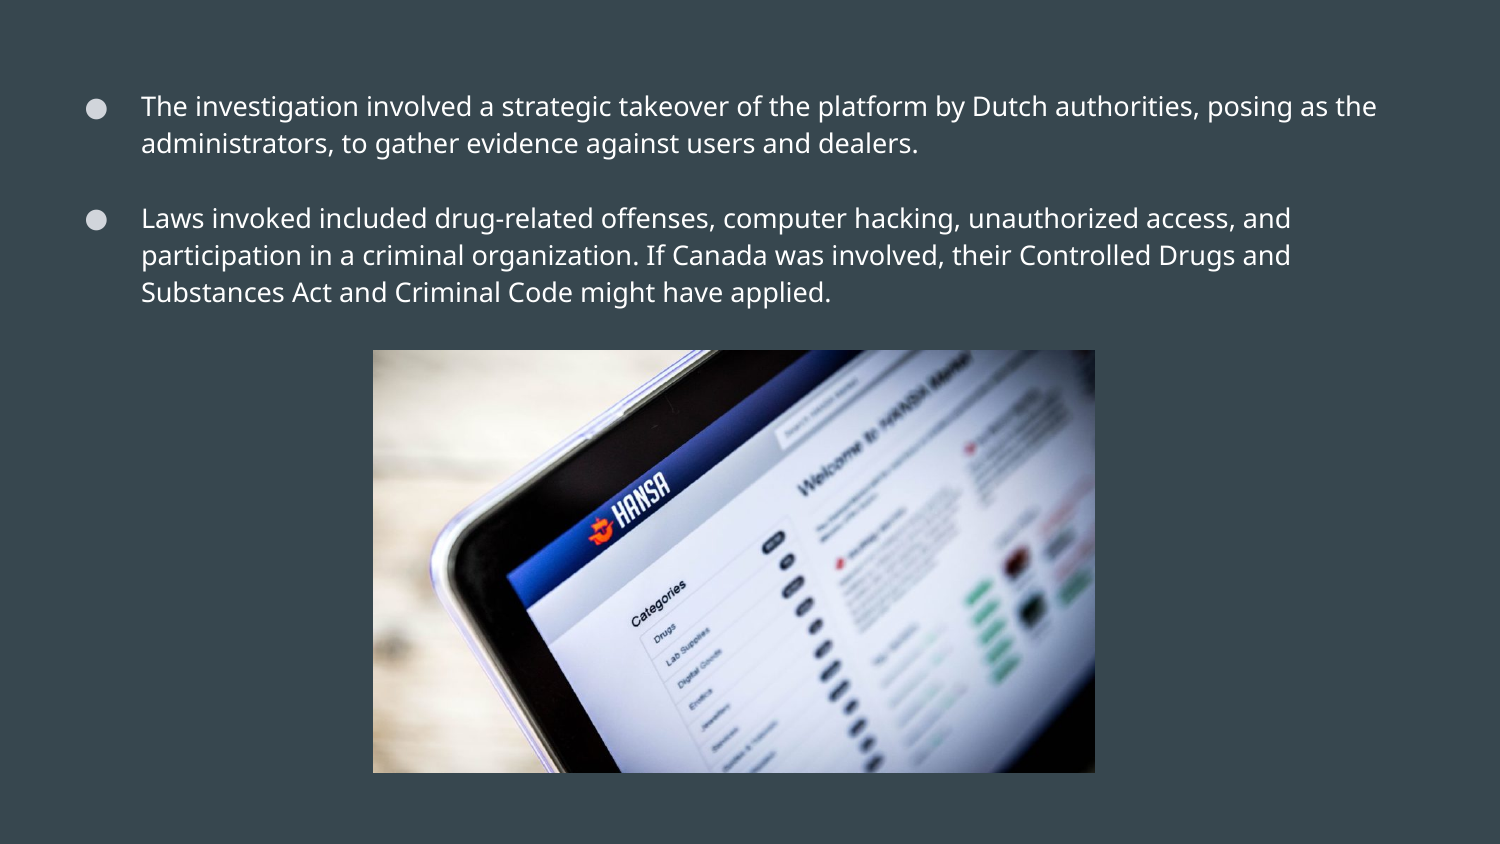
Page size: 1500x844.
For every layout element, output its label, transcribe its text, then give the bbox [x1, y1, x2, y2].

list The investigation involved a strategic takeover of the platform by Dutch authorities, posing as the administrators, to gather evidence against users and dealers. Laws invoked included drug-related offenses, computer hacking, unauthorized access, and participation in a criminal organization. If Canada was involved, their Controlled Drugs and Substances Act and Criminal Code might have applied. [51, 69, 1449, 631]
picture [372, 350, 1095, 774]
